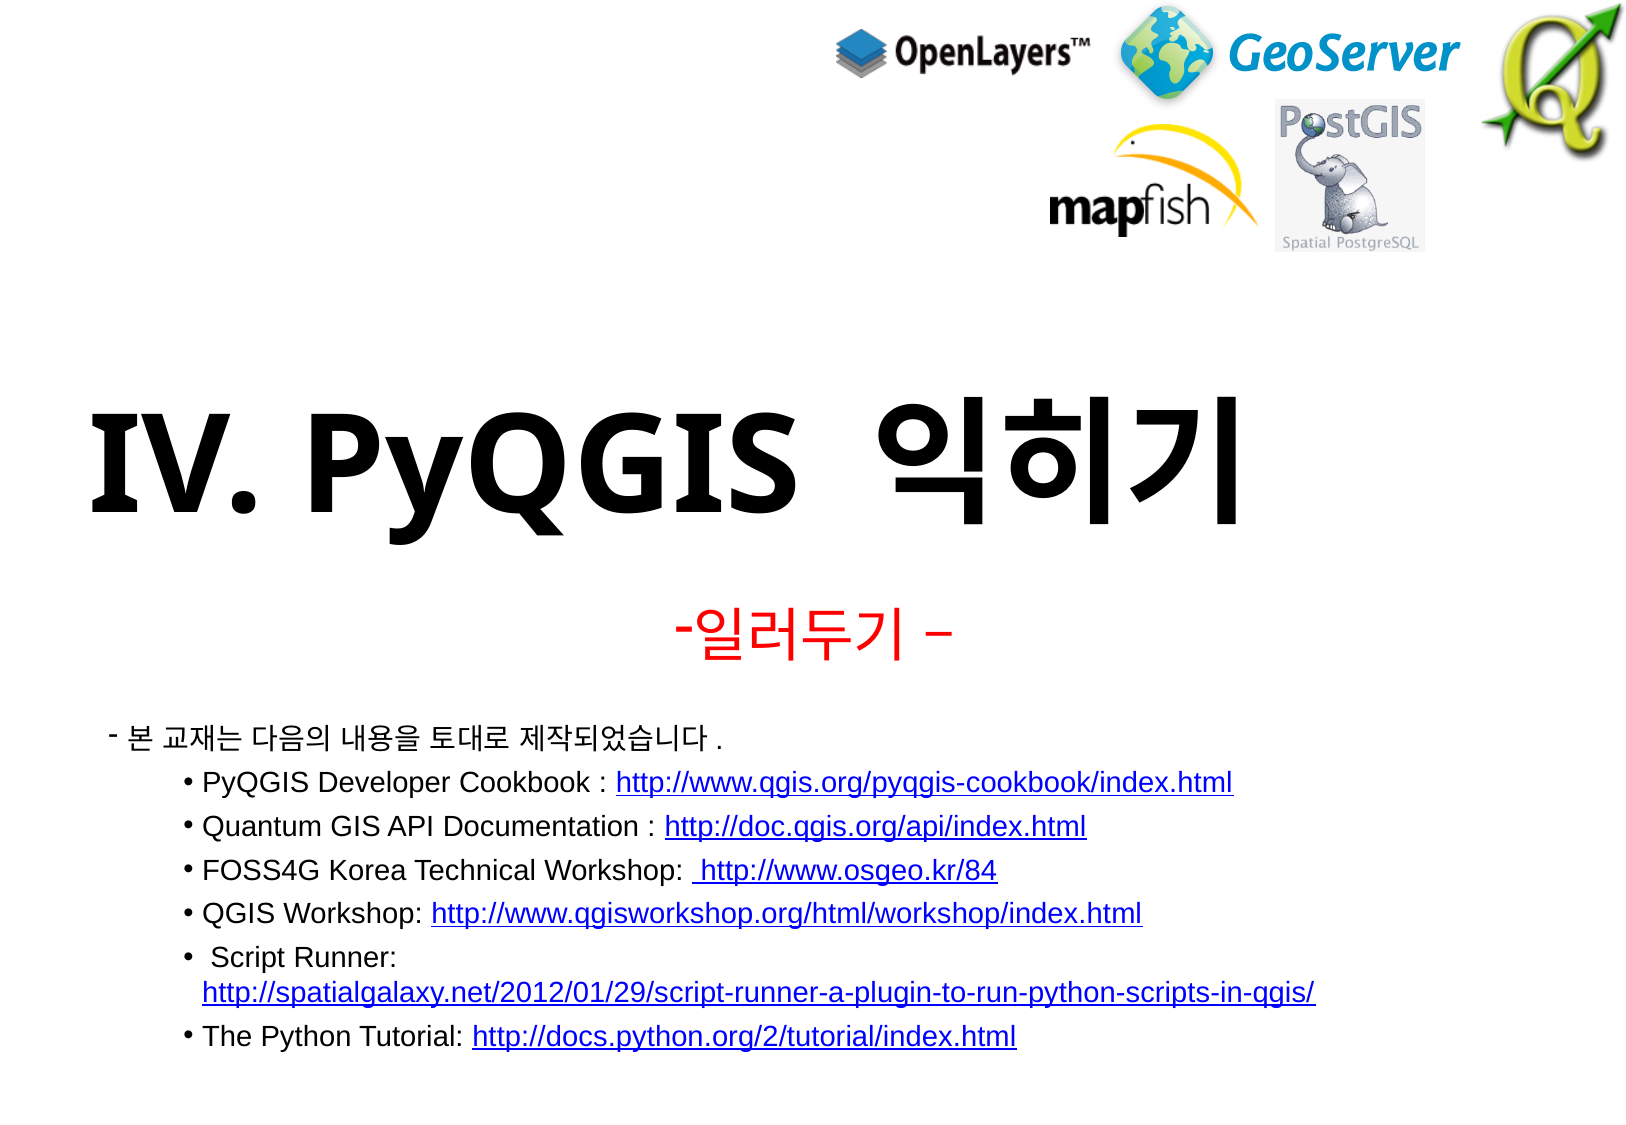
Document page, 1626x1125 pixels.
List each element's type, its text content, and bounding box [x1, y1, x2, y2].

text_box 일러두기 – 본 교재는 다음의 내용을 토대로 제작되었습니다. PyQGIS Developer Cookbook : http://www.qgis.org/pyqgis-cookbook/index.html Quantum GIS API Documentation : http://doc.qgis.org/api/index.html FOSS4G Korea Technical Workshop: http://www.osgeo.kr/84 QGIS Workshop: http://www.qgisworkshop.org/html/workshop/index.html Script Runner: http://spatialgalaxy.net/2012/01/29/script-runner-a-plugin-to-run-python-scripts-in-qgis/ The Python Tutorial: http://docs.python.org/2/tutorial/index.html [99, 597, 1521, 639]
picture [1479, 0, 1625, 163]
picture [1049, 124, 1259, 237]
text_box IV. PyQGIS 익히기 [80, 375, 1525, 540]
picture [1112, 0, 1461, 252]
picture [836, 28, 1091, 78]
